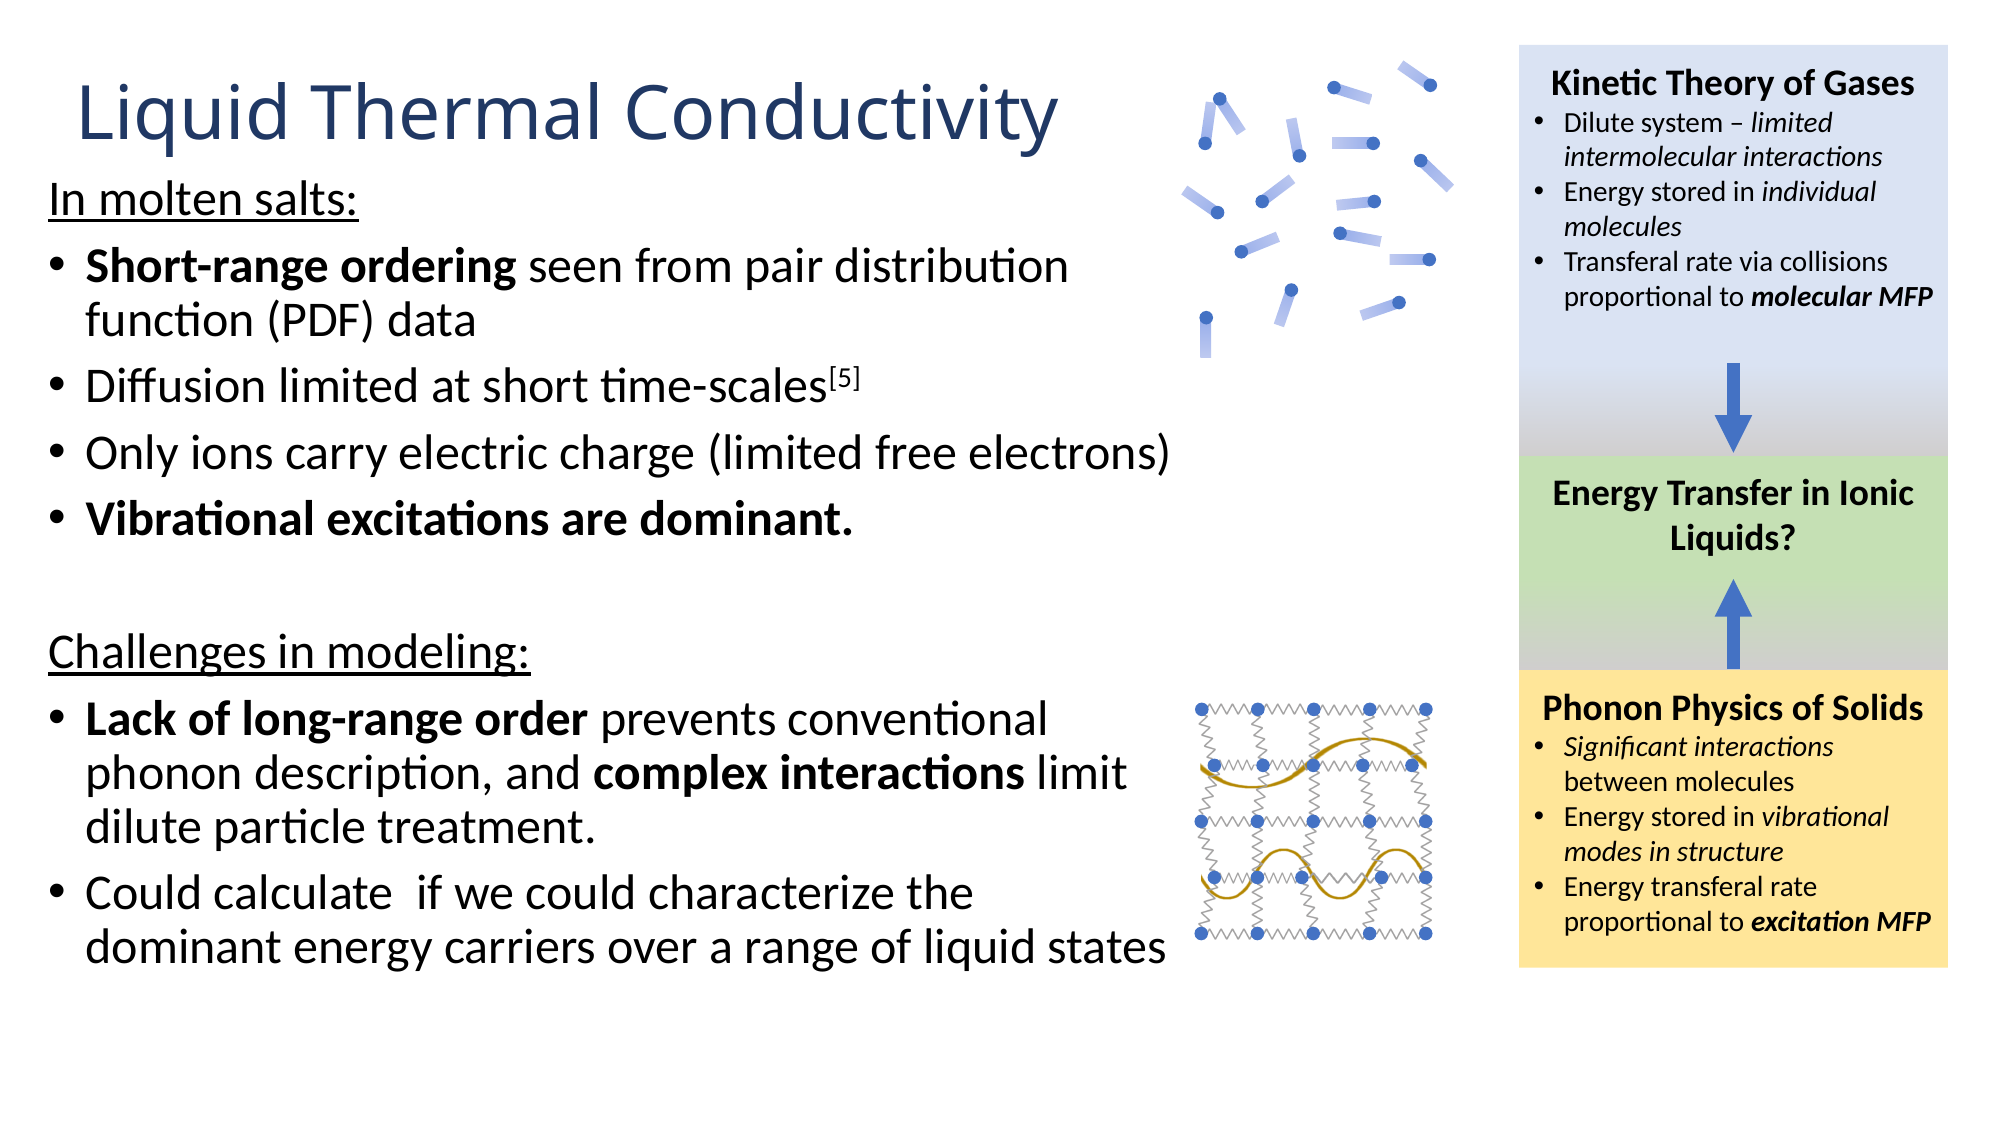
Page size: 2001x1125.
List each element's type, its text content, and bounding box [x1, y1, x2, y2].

text_box [1518, 457, 1949, 578]
text_box [1518, 670, 1949, 969]
text_box Liquid Thermal Conductivity [59, 44, 1324, 186]
text_box [1518, 366, 1949, 457]
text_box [1194, 696, 1439, 947]
text_box Energy Transfer in Ionic Liquids? [1519, 460, 1948, 566]
text_box [1518, 44, 1949, 366]
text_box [1180, 70, 1456, 358]
text_box Phonon Physics of Solids Significant interactions between molecules Energy stored in vibrational modes in structure Energy transferal rate proportional to excitation MFP [1519, 675, 1948, 945]
text_box Kinetic Theory of Gases Dilute system – limited intermolecular interactions Energy stored in individual molecules Transferal rate via collisions proportional to molecular MFP [1519, 50, 1948, 355]
text_box [1518, 578, 1949, 670]
